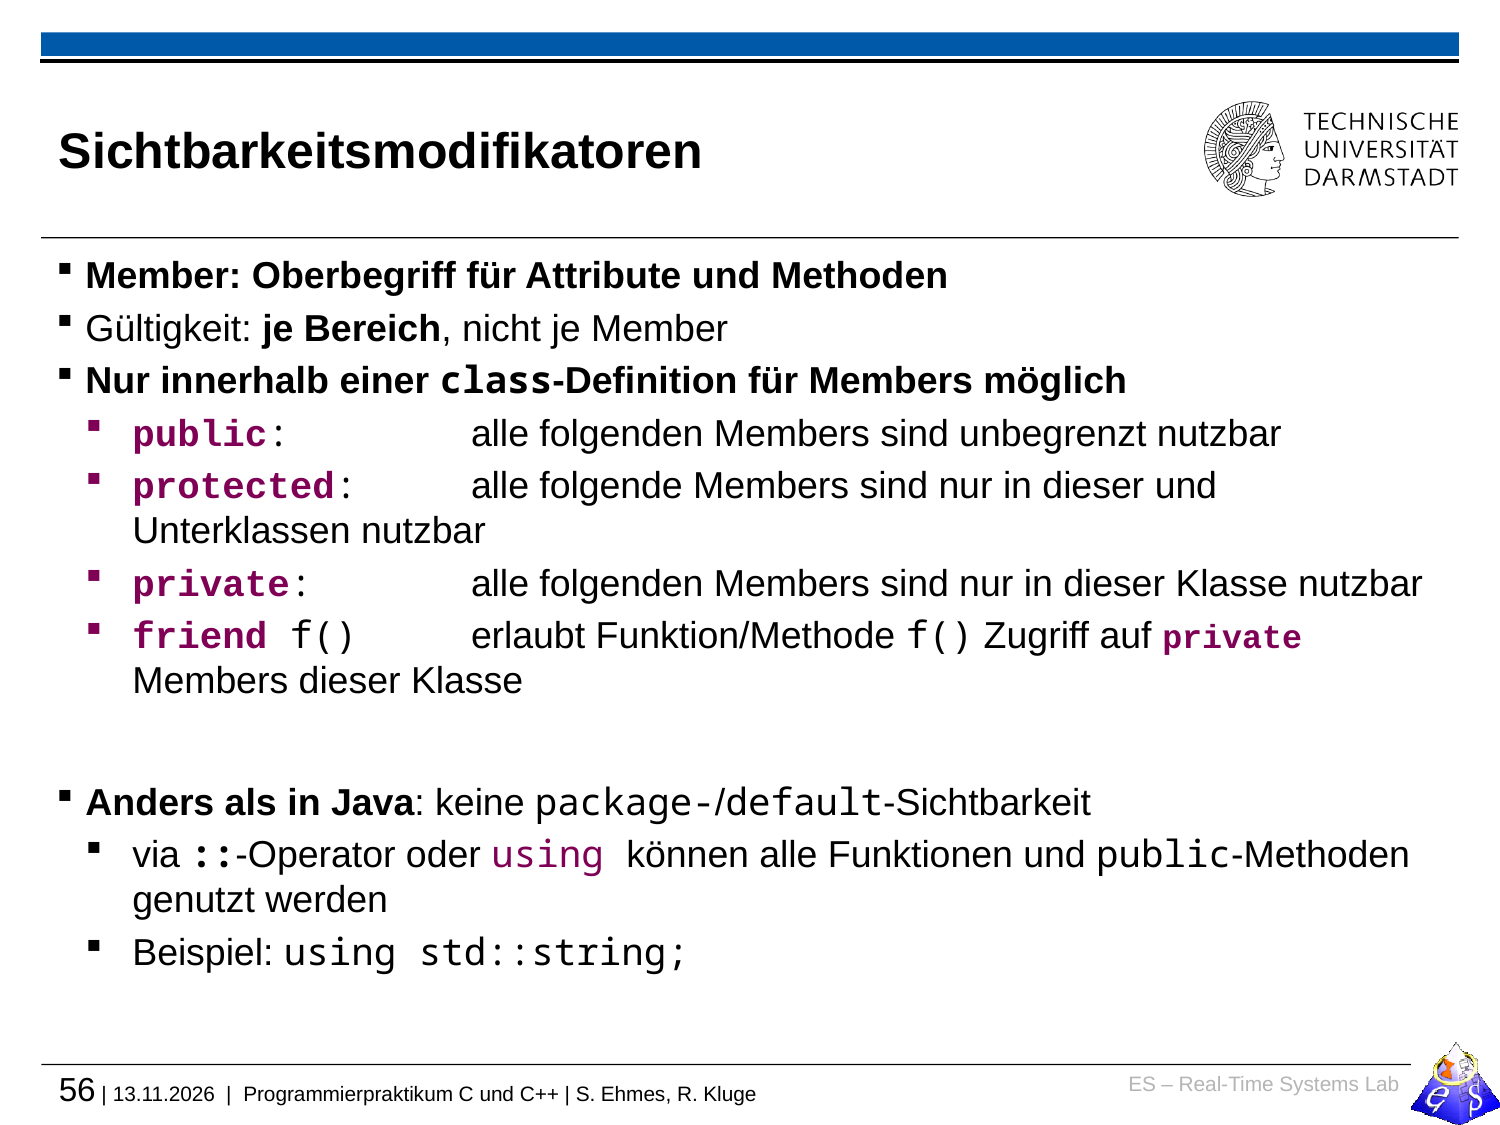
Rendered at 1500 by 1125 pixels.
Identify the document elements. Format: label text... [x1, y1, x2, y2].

picture [1187, 84, 1483, 214]
list Member: Oberbegriff für Attribute und Methoden Gültigkeit: je Bereich, nicht je Member Nur innerhalb einer class-Definition für Members möglich public: alle folgenden Members sind unbegrenzt nutzbar protected: alle folgende Members sind nur in dieser und Unterklassen nutzbar private: alle folgenden Members sind nur in dieser Klasse nutzbar friend f() erlaubt Funktion/Methode f() Zugriff auf private Members dieser Klasse Anders als in Java: keine package-/default-Sichtbarkeit via ::-Operator oder using können alle Funktionen und public-Methoden genutzt werden Beispiel: using std::string; [41, 243, 1459, 1059]
title Sichtbarkeitsmodifikatoren [58, 80, 1187, 218]
picture [1411, 1041, 1500, 1125]
